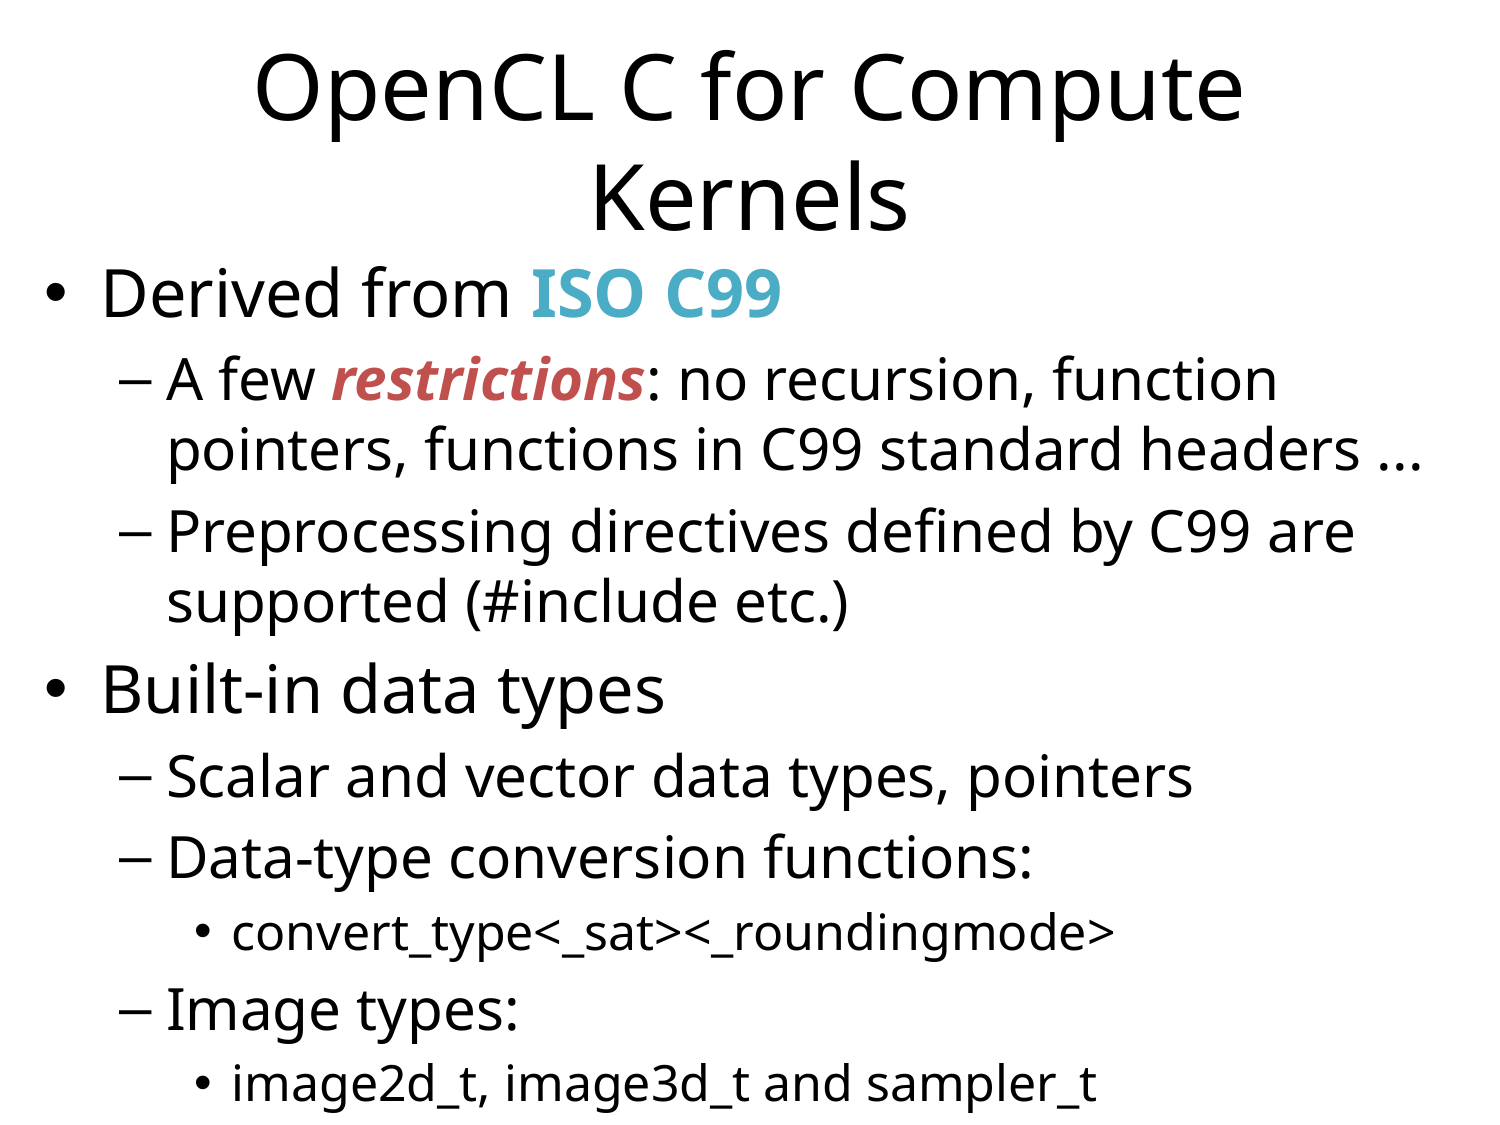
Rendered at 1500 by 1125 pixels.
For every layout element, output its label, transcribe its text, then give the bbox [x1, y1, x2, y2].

text_box OpenCL C for Compute Kernels [75, 45, 1425, 233]
text_box Derived from ISO C99 A few restrictions: no recursion, function pointers, functions in C99 standard headers ... Preprocessing directives defined by C99 are supported (#include etc.) Built-in data types Scalar and vector data types, pointers Data-type conversion functions: convert_type<_sat><_roundingmode> Image types: image2d_t, image3d_t and sampler_t [29, 243, 1483, 1125]
